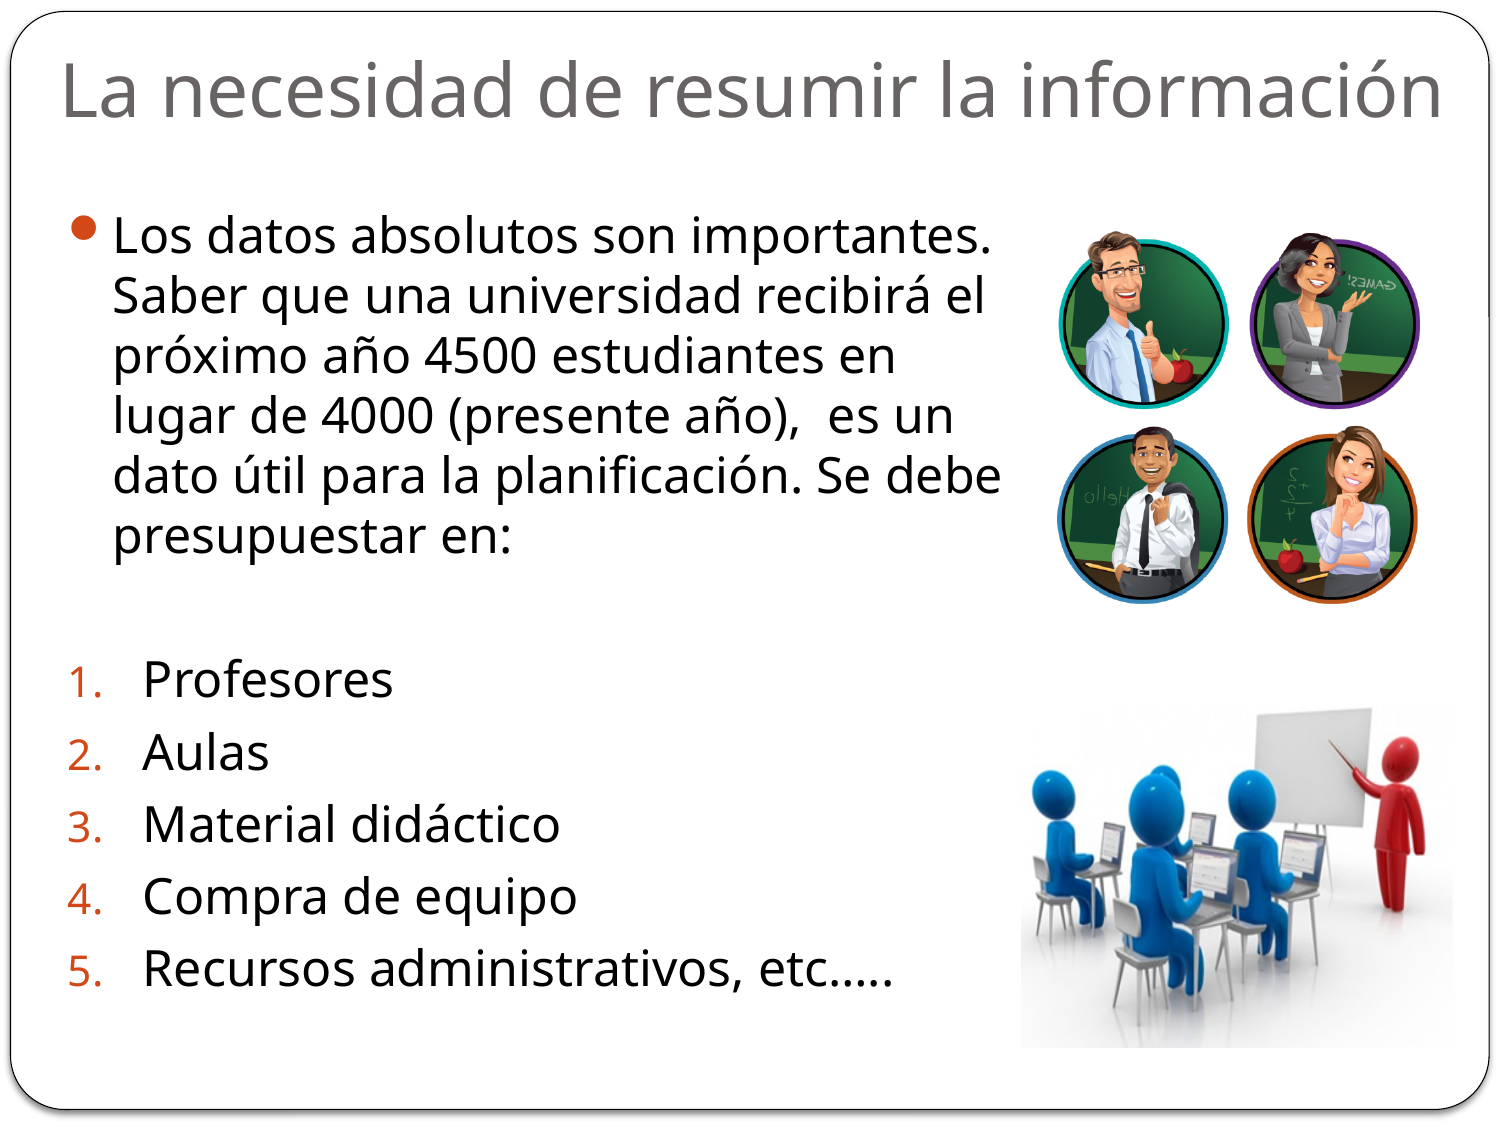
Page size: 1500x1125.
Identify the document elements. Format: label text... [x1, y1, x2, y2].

picture [1020, 703, 1456, 1048]
title La necesidad de resumir la información [35, 7, 1471, 148]
list Los datos absolutos son importantes. Saber que una universidad recibirá el próximo año 4500 estudiantes en lugar de 4000 (presente año), es un dato útil para la planificación. Se debe presupuestar en: Profesores Aulas Material didáctico Compra de equipo Recursos administrativos, etc….. [53, 196, 1034, 1083]
picture [1056, 231, 1420, 604]
